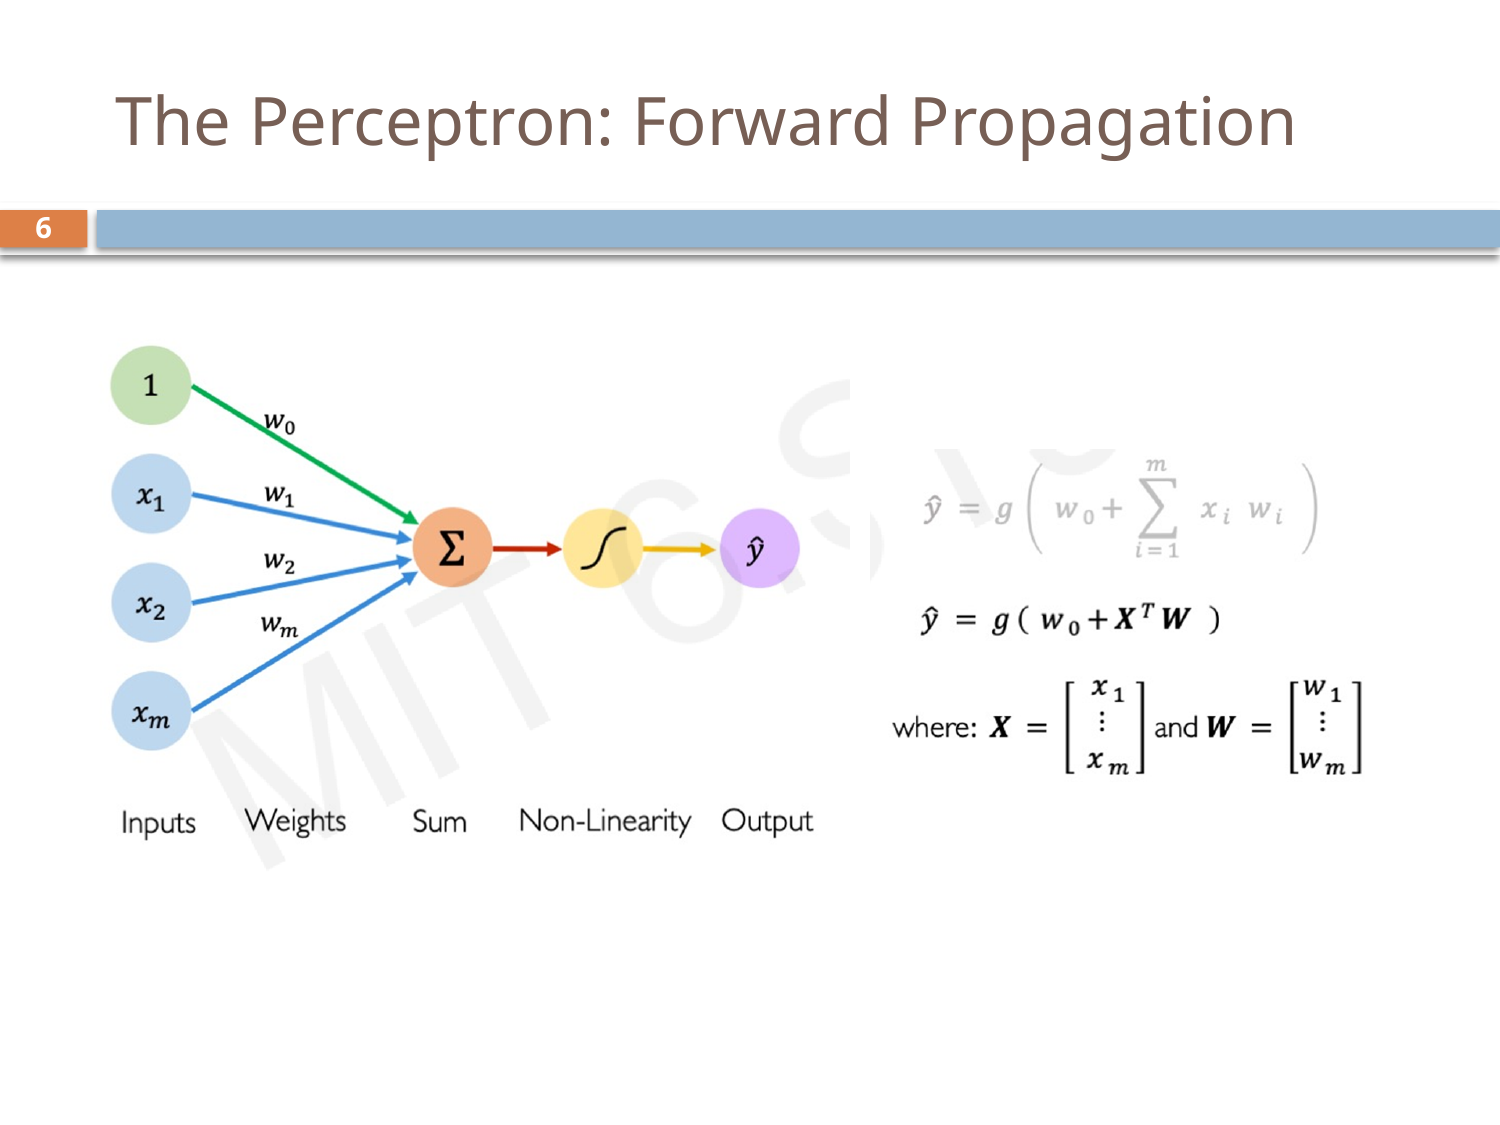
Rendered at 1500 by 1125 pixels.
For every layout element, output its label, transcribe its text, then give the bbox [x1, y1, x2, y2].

picture [869, 449, 1413, 844]
slide_number 6 [0, 208, 88, 249]
picture [62, 312, 851, 878]
title The Perceptron: Forward Propagation [100, 37, 1438, 200]
